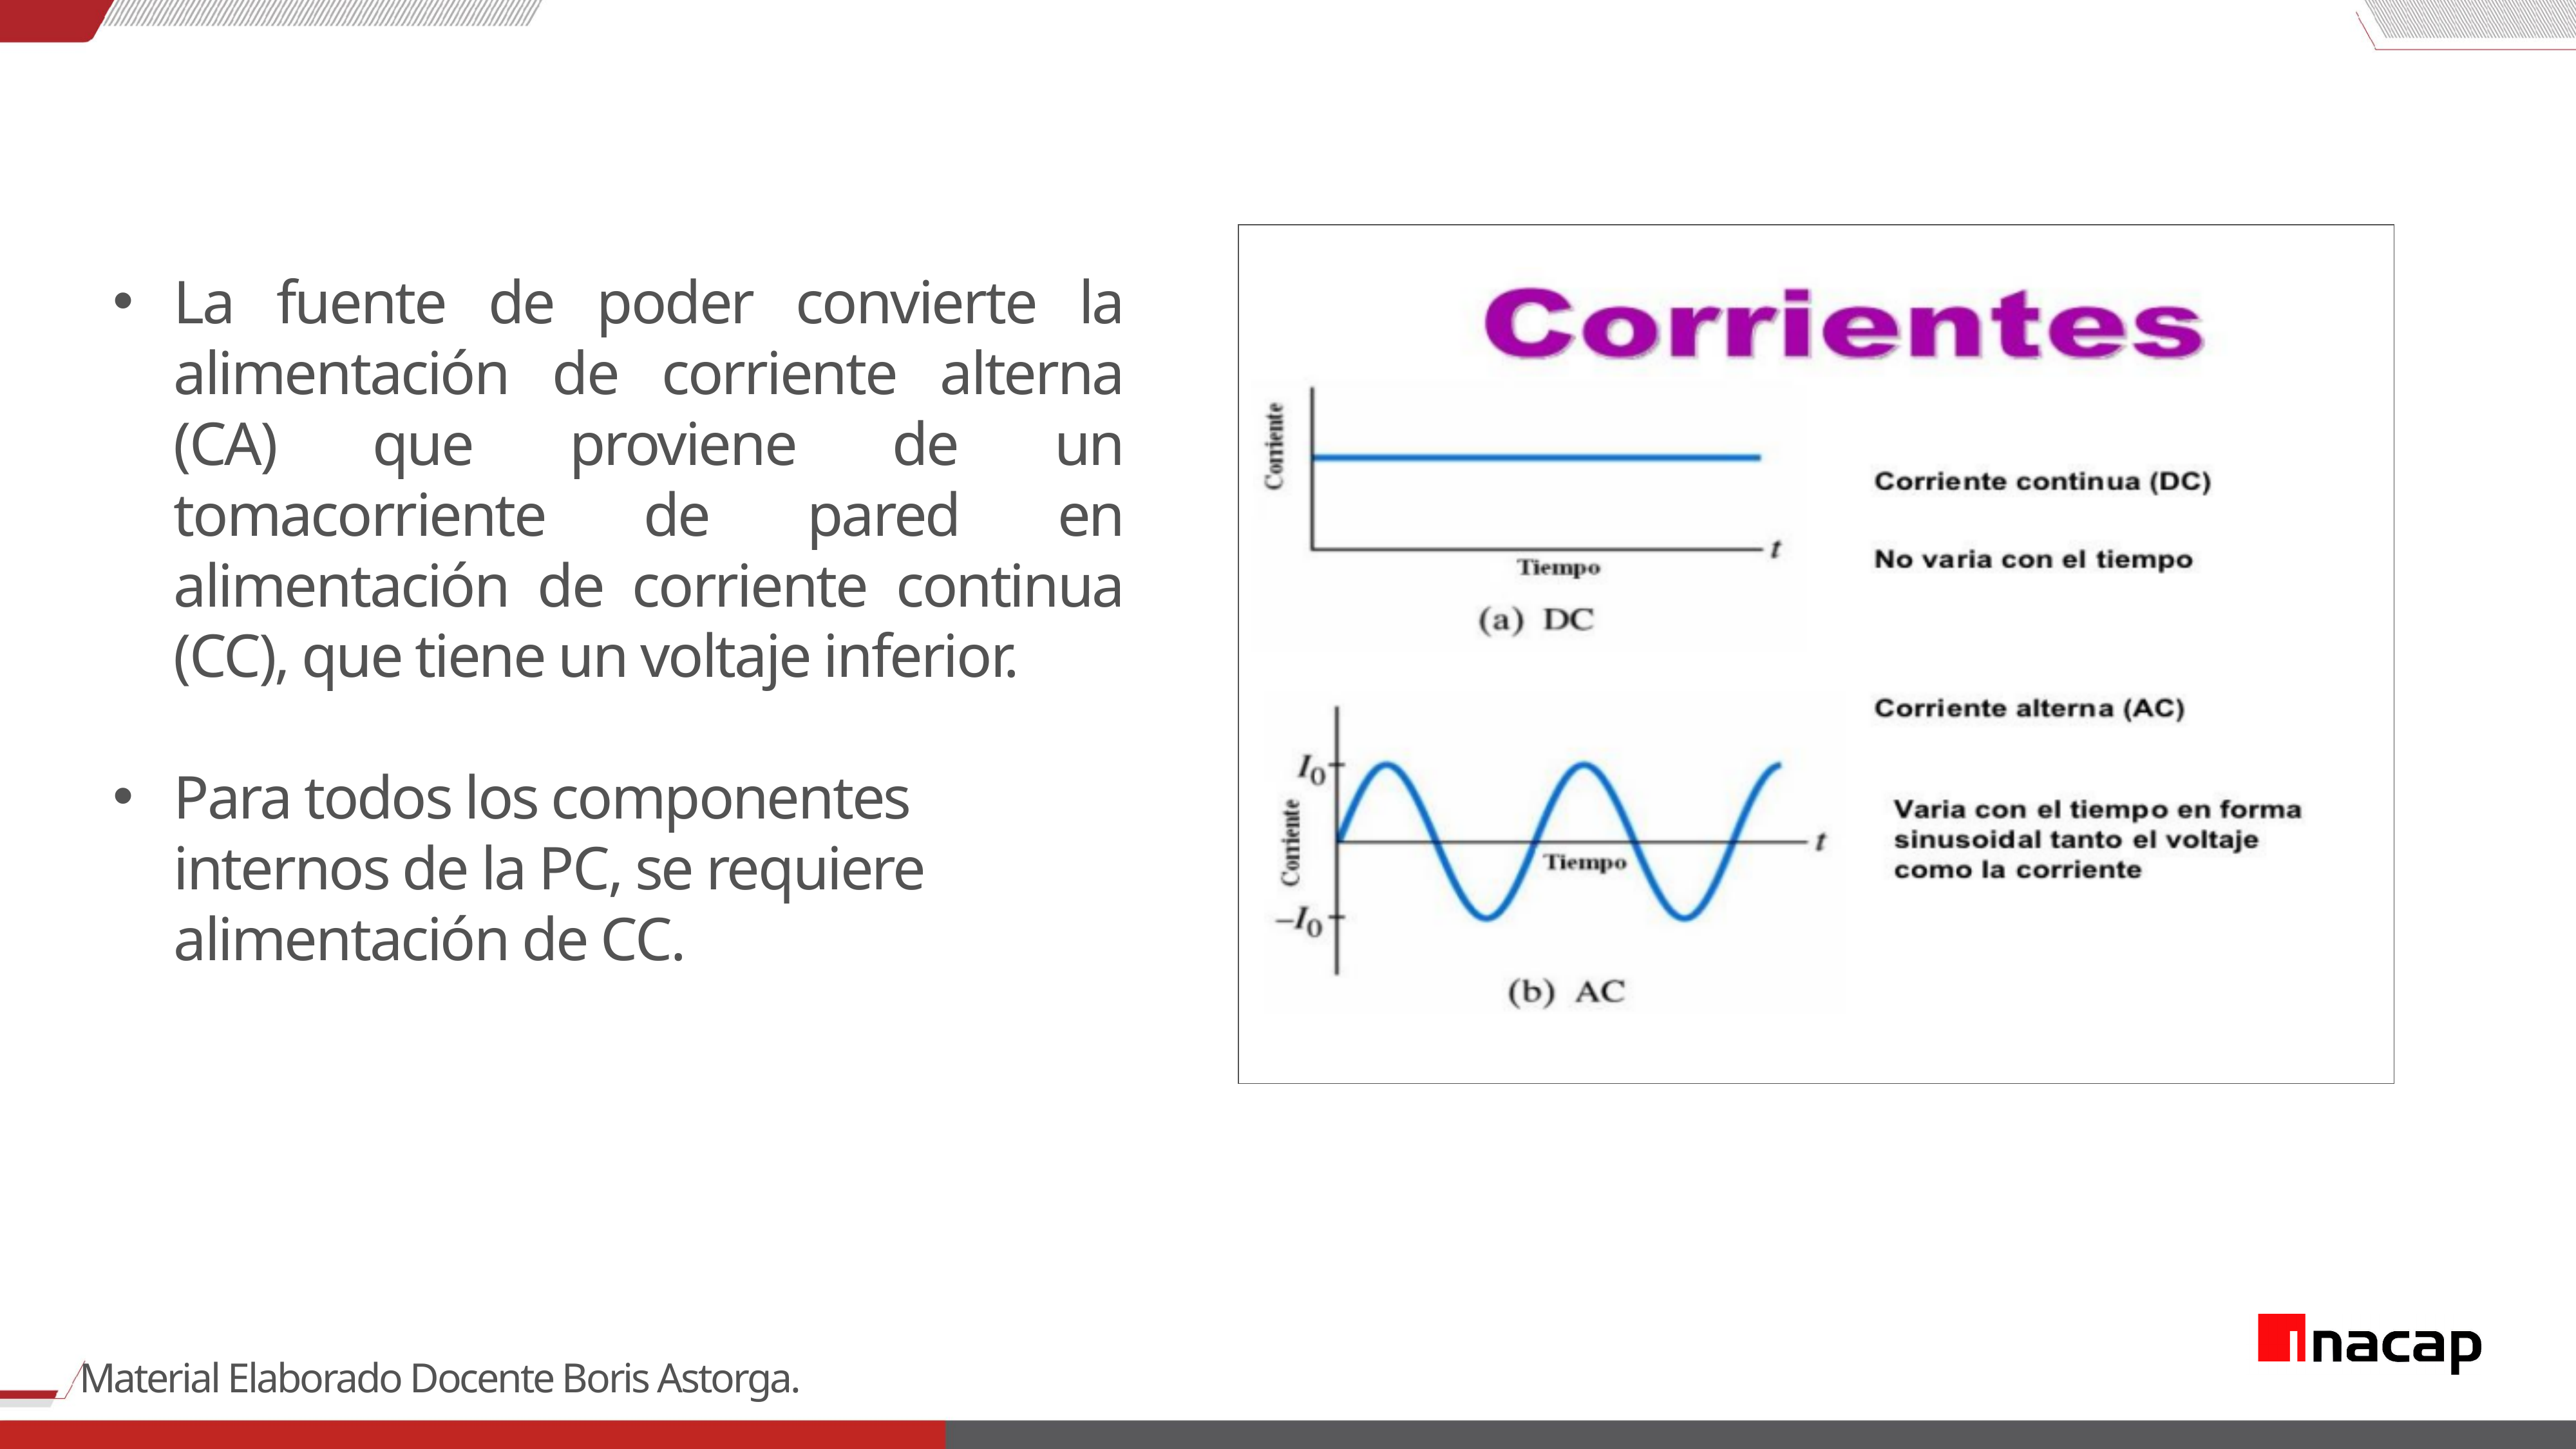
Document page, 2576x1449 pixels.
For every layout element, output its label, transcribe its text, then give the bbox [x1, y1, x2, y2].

text_box La fuente de poder convierte la alimentación de corriente alterna (CA) que proviene de un tomacorriente de pared en alimentación de corriente continua (CC), que tiene un voltaje inferior. Para todos los componentes internos de la PC, se requiere alimentación de CC. [104, 260, 1133, 978]
picture [1236, 260, 2393, 1034]
picture [2246, 1314, 2481, 1375]
table_header [1239, 225, 2394, 1083]
text_box Material Elaborado Docente Boris Astorga. [70, 1348, 1358, 1406]
picture [0, 0, 2576, 55]
picture [0, 1354, 2576, 1449]
